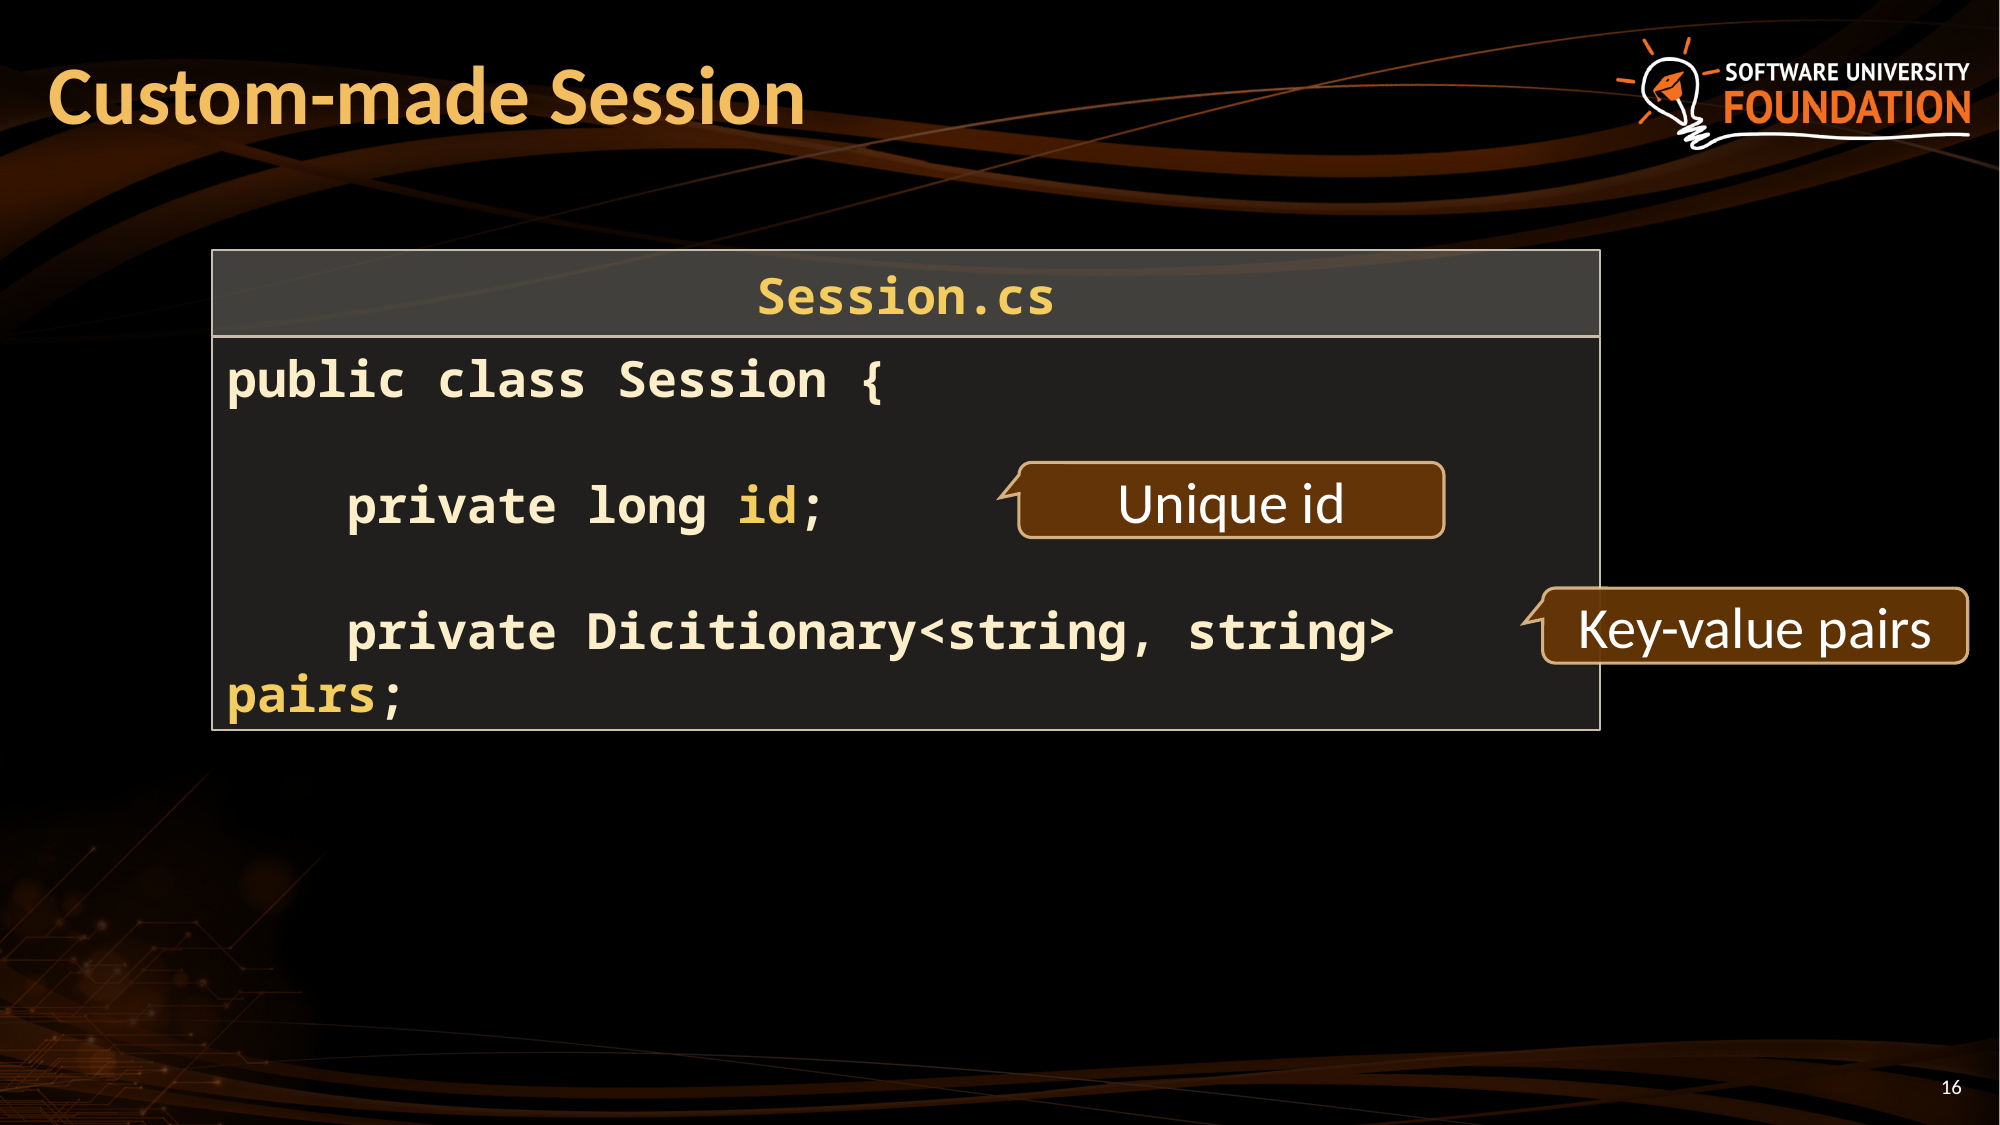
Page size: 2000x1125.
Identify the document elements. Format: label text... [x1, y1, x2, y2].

text_box public class Session { private long id; private Dicitionary<string, string> pairs; [212, 337, 1601, 730]
text_box Unique id [997, 461, 1445, 539]
text_box Session.cs [212, 249, 1601, 337]
slide_number 16 [1897, 1070, 1968, 1103]
picture [0, 0, 2000, 1125]
text_box Key-value pairs [1521, 586, 1969, 665]
title Custom-made Session [30, 6, 1602, 189]
